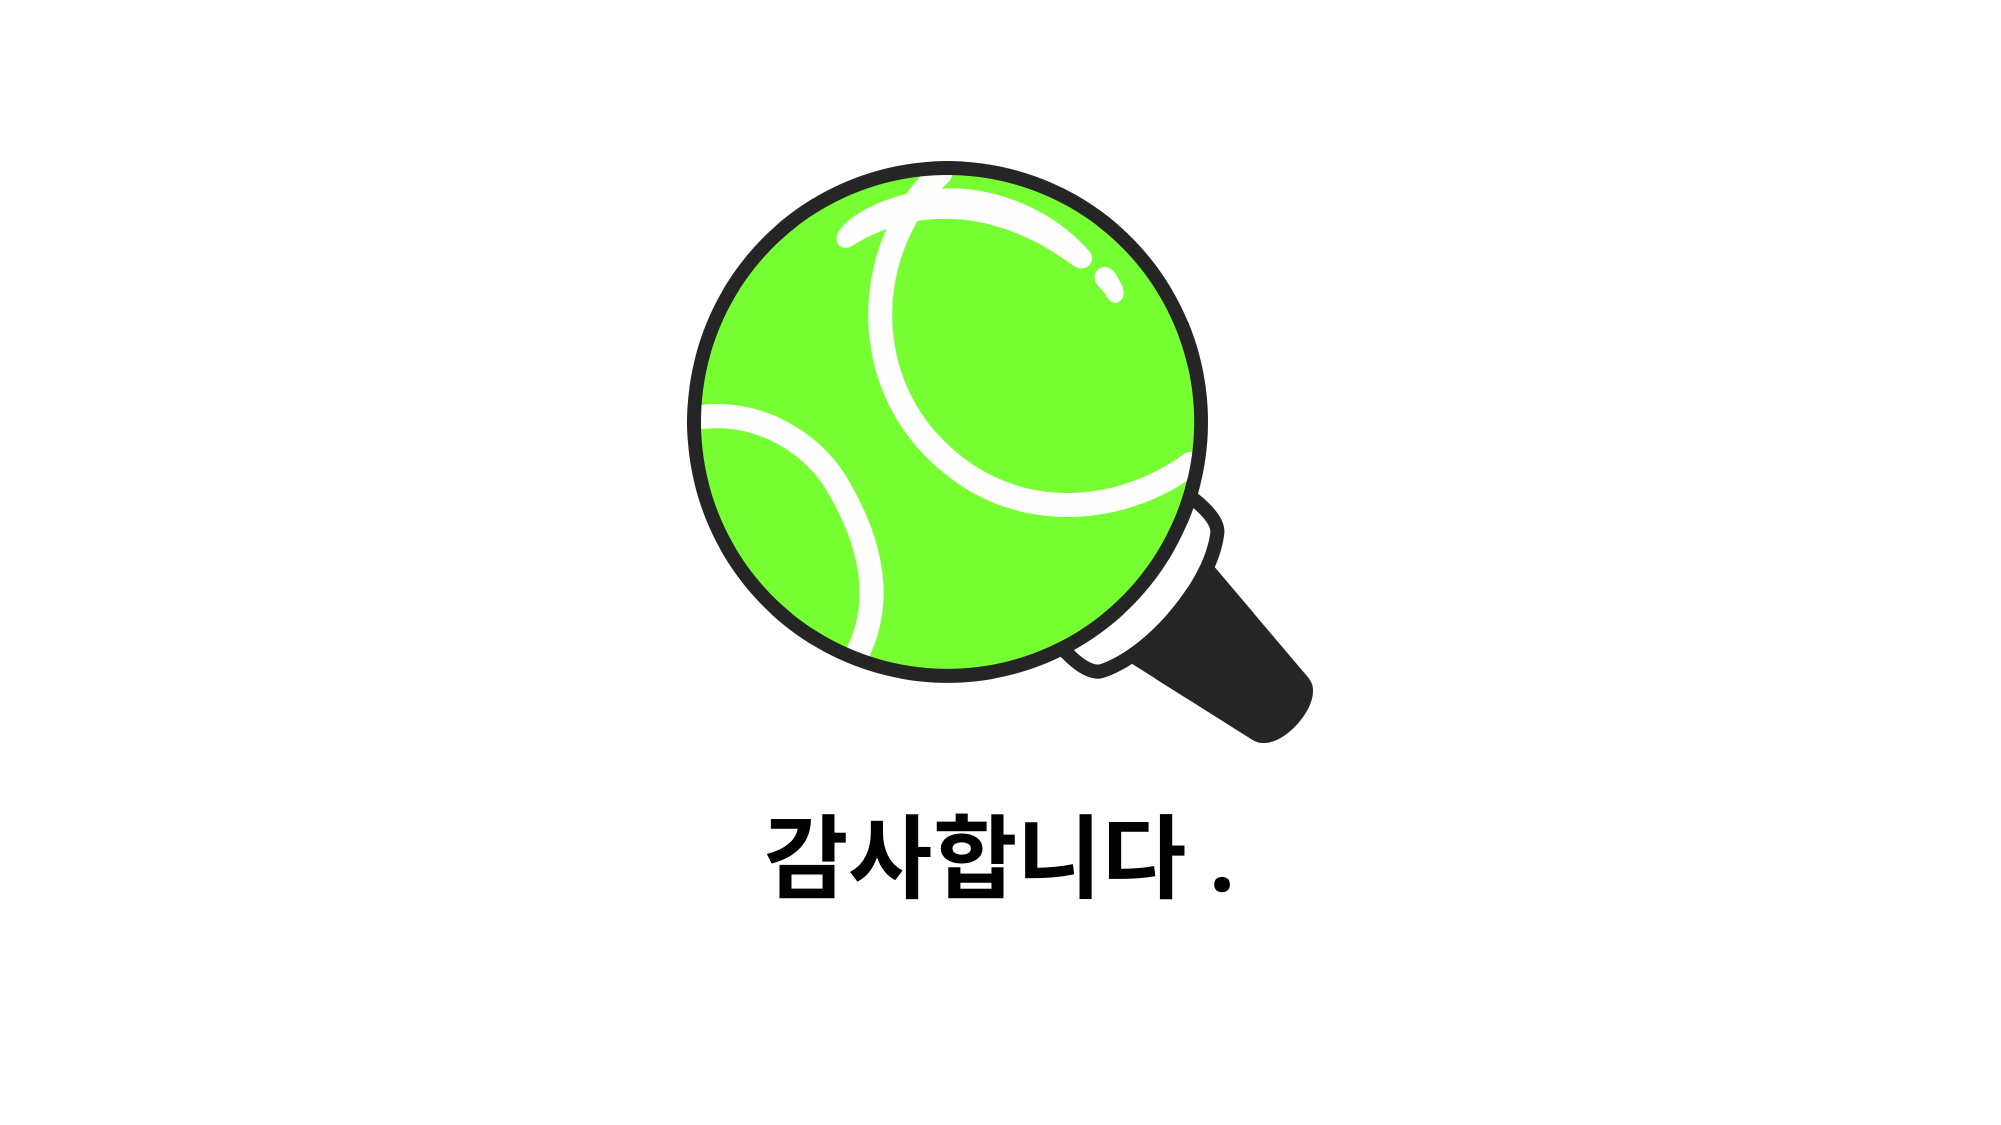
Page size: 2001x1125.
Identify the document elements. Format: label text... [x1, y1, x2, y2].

text_box 감사합니다. [500, 805, 1500, 920]
picture [687, 161, 1313, 743]
